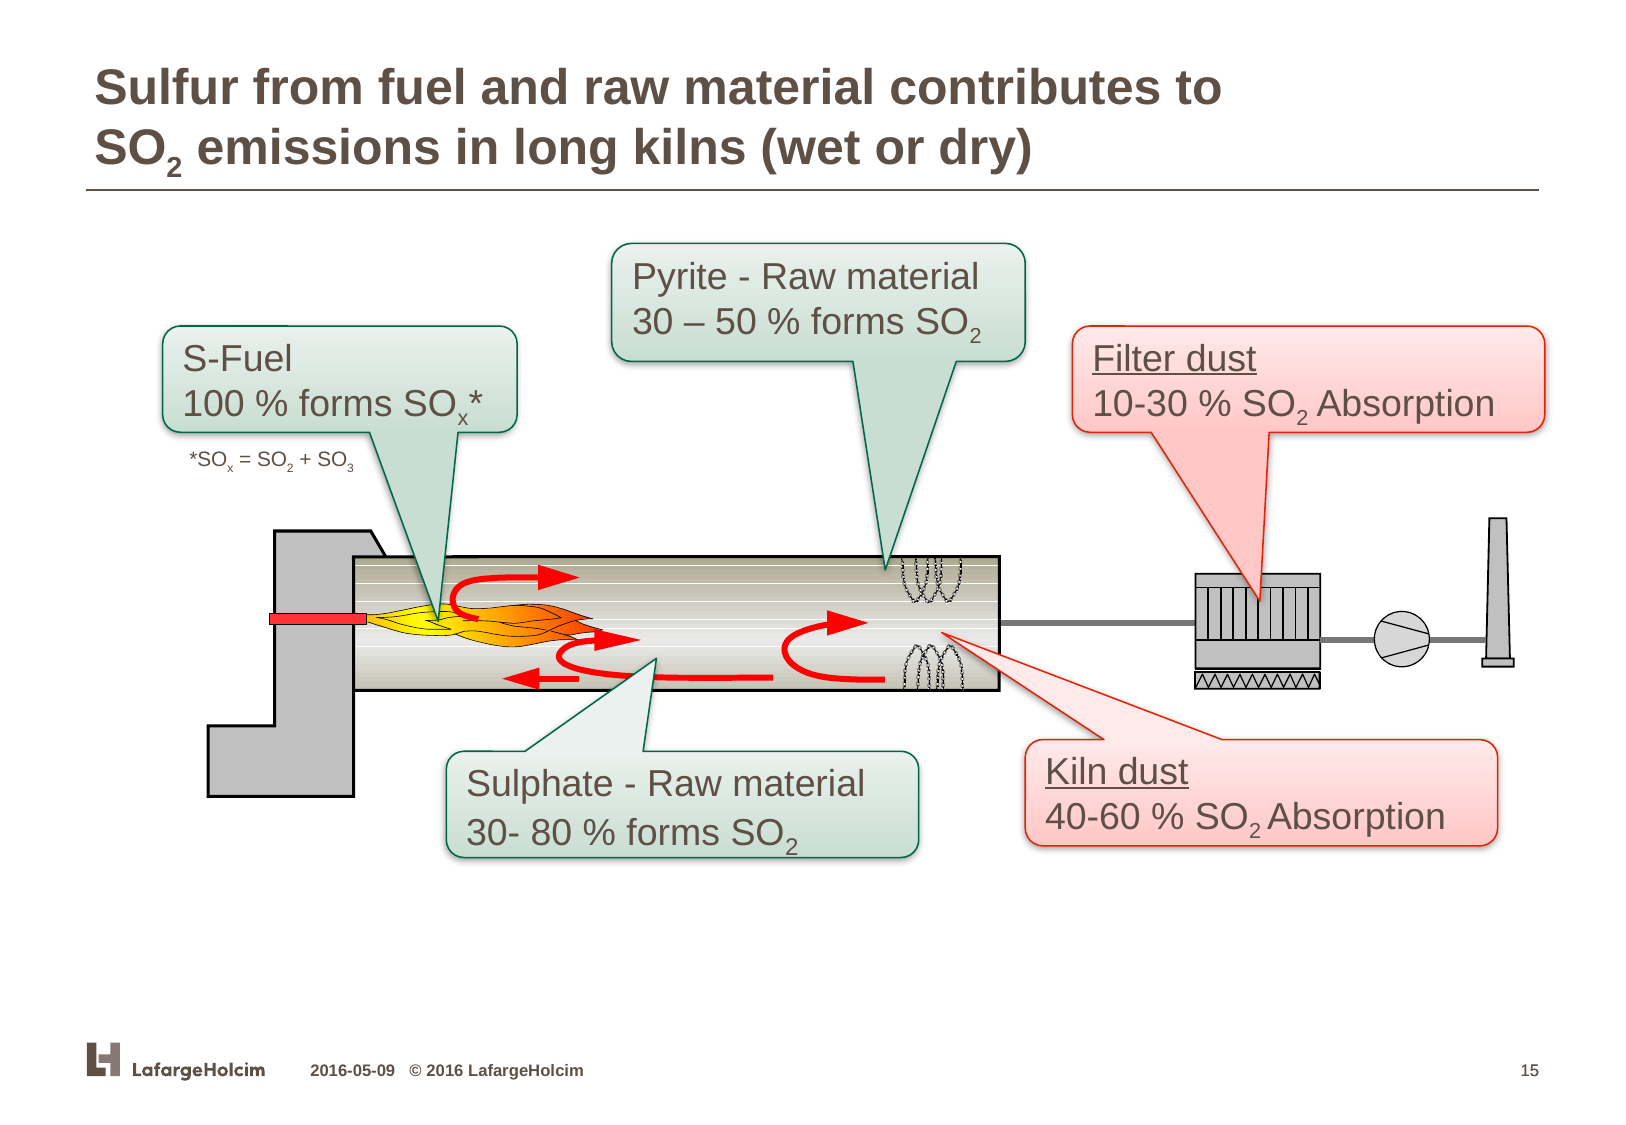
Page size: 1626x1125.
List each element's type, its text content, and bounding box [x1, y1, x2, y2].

text_box Sulphate - Raw material 30- 80 % forms SO2 [445, 806, 920, 859]
slide_number 15 [1467, 1052, 1540, 1080]
text_box Filter dust 10-30 % SO2 Absorption [1071, 325, 1546, 515]
text_box Kiln dust 40-60 % SO2 Absorption [1024, 806, 1499, 847]
footer 2016-05-09 © 2016 LafargeHolcim [310, 1052, 831, 1080]
text_box Sulfur from fuel and raw material contributes to SO2 emissions in long kilns (wet or dry) [80, 47, 1427, 177]
picture [206, 516, 1515, 799]
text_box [162, 325, 612, 480]
text_box Pyrite - Raw material 30 – 50 % forms SO2 [610, 242, 1027, 515]
